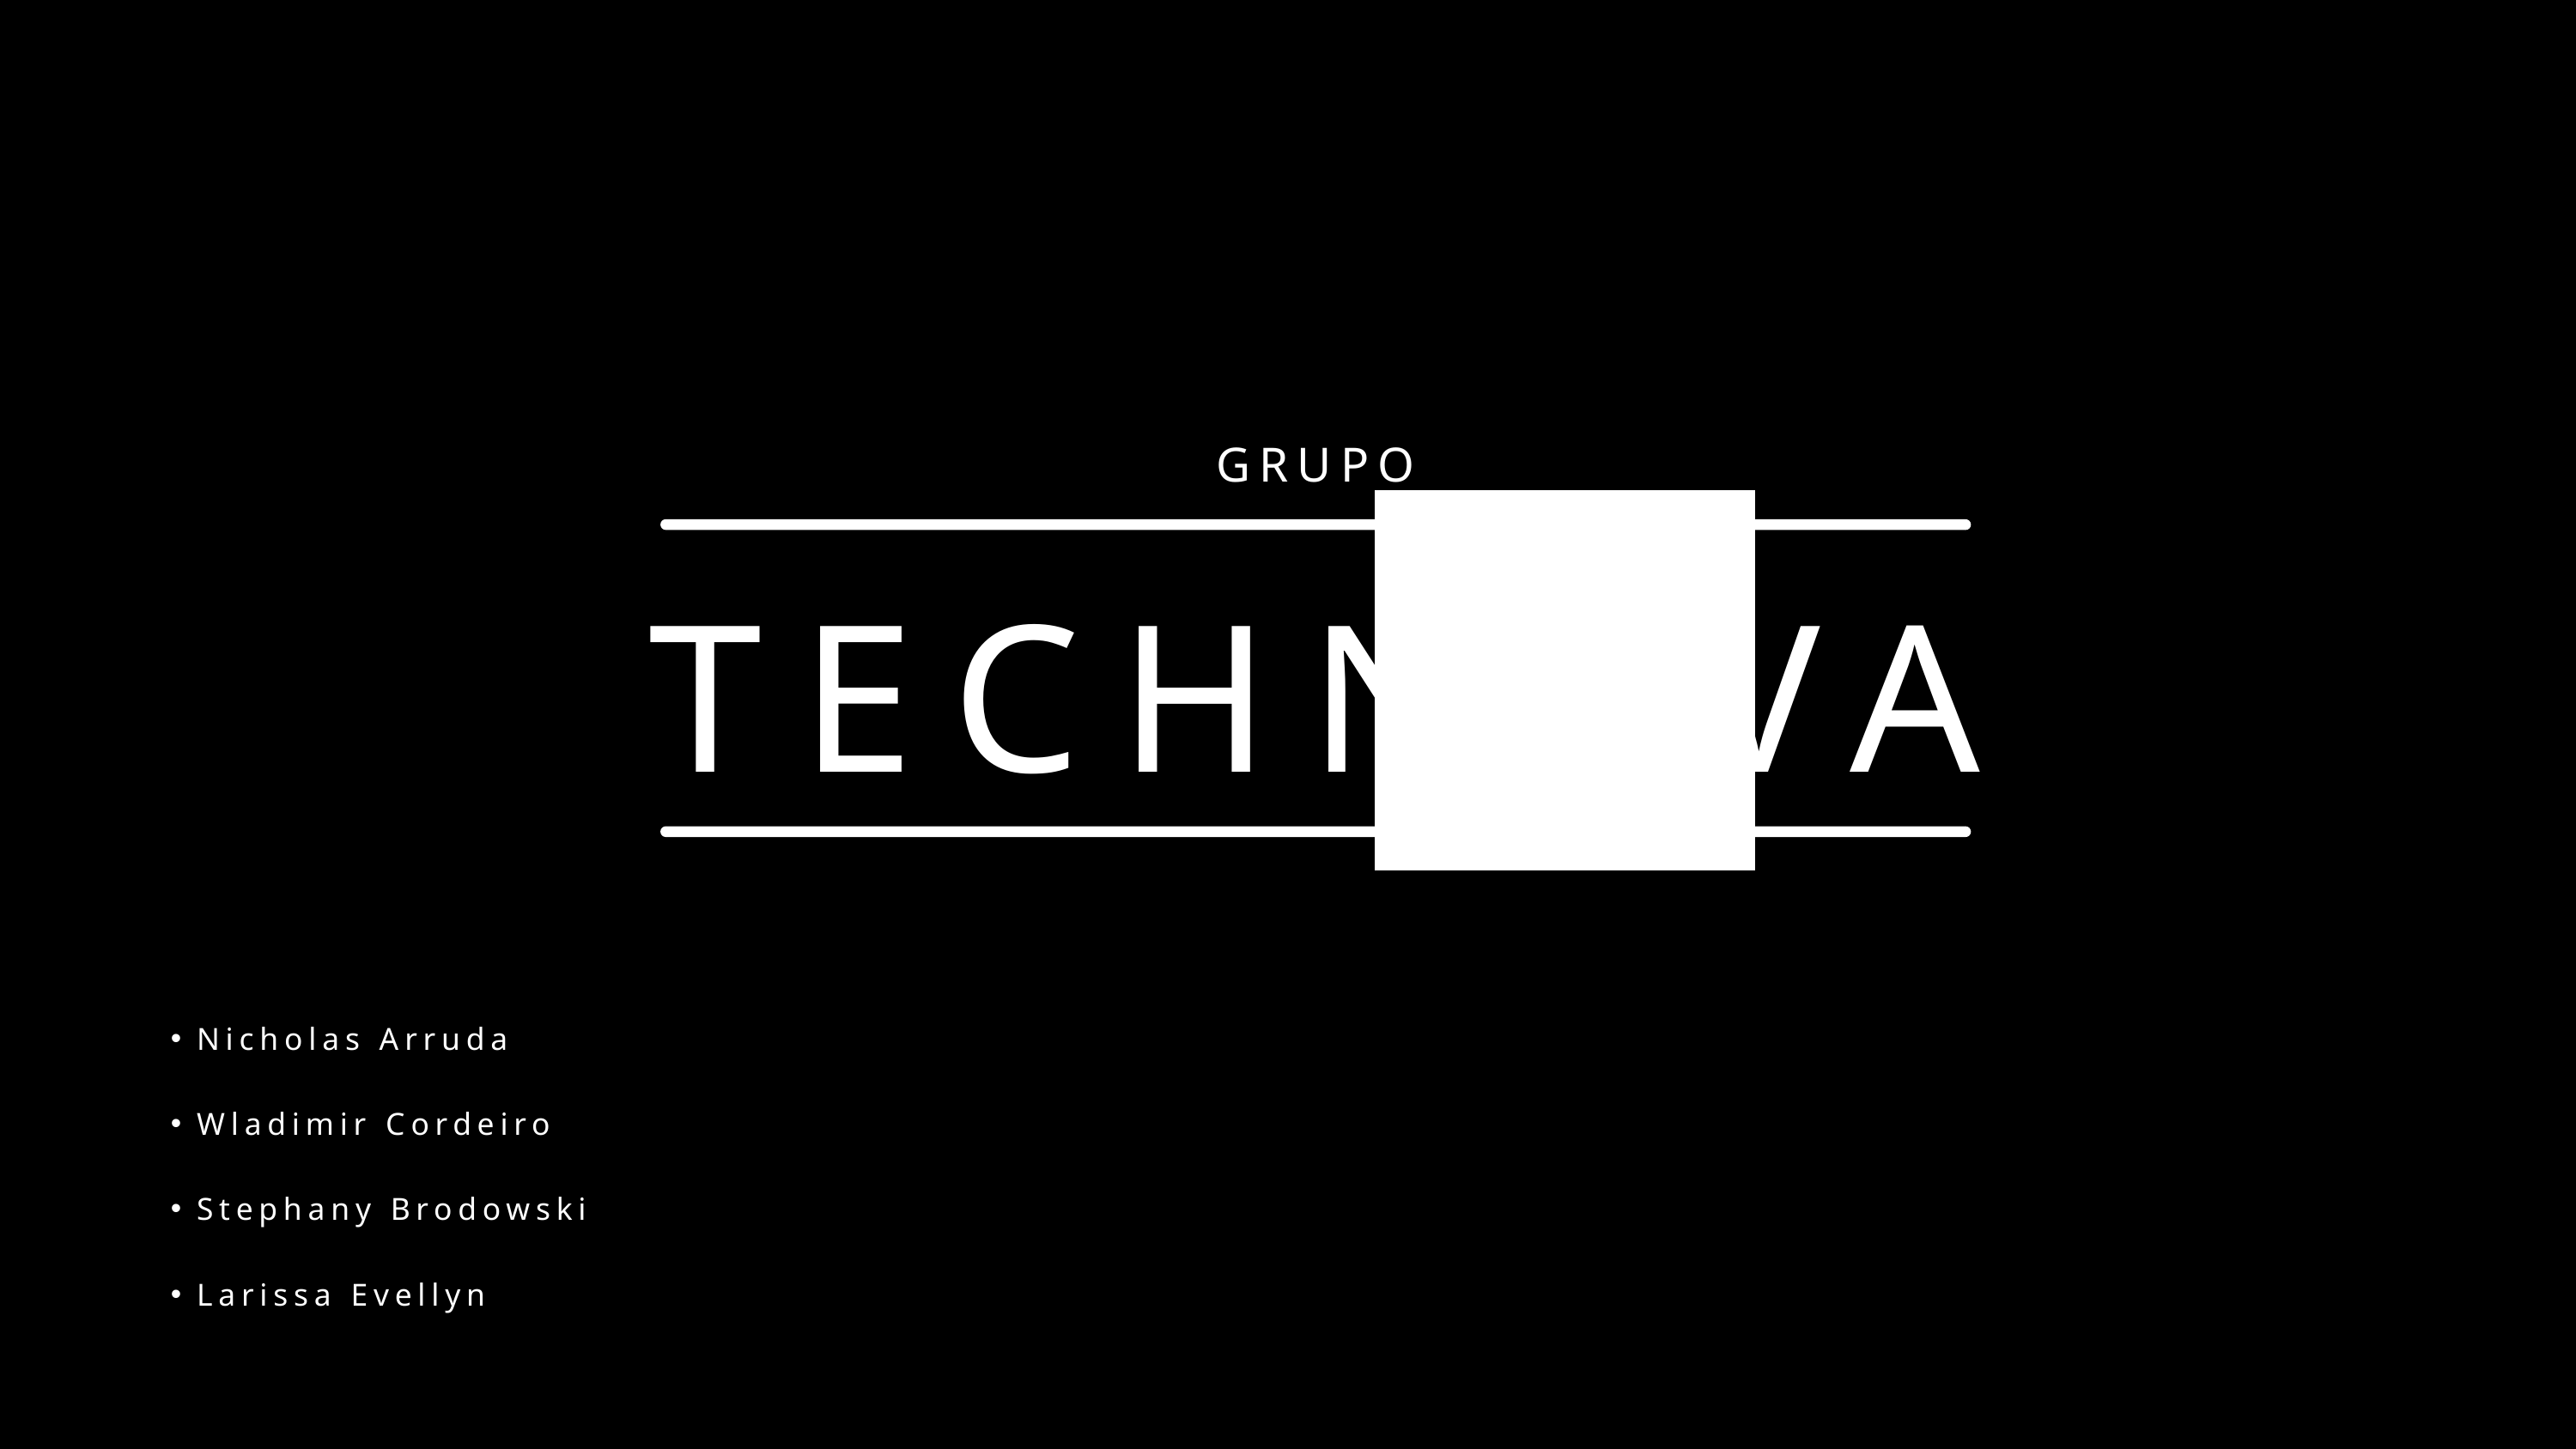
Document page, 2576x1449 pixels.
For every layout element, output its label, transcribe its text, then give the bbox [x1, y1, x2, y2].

text_box GRUPO [1066, 424, 1565, 492]
picture [1374, 490, 1755, 870]
text_box TECHNOVA [1759, 527, 2389, 813]
text_box TECHNOVA [242, 527, 1370, 813]
text_box Nicholas Arruda Wladimir Cordeiro Stephany Brodowski Larissa Evellyn [144, 1013, 950, 1313]
